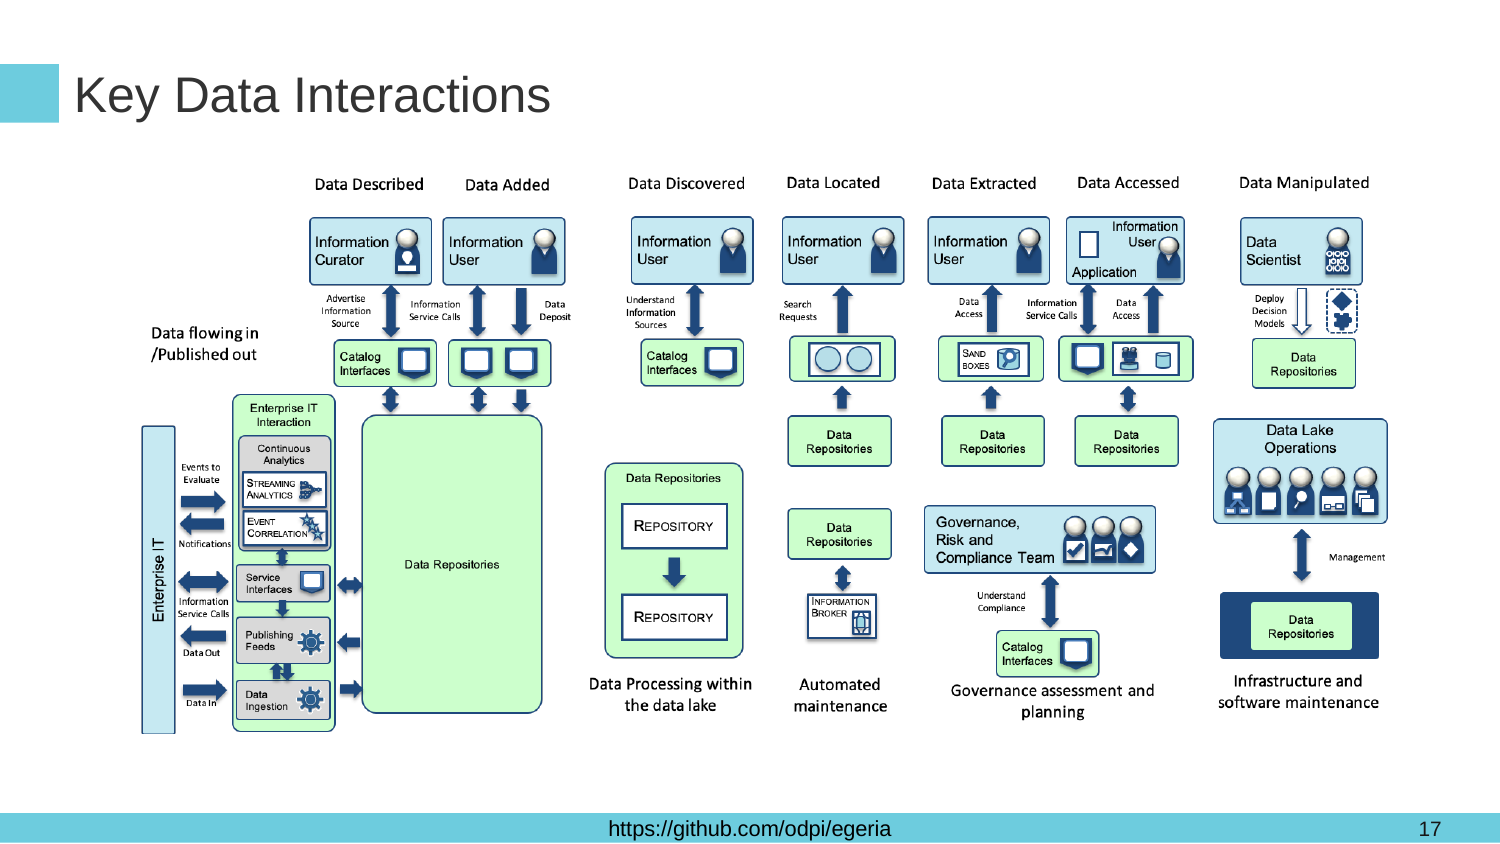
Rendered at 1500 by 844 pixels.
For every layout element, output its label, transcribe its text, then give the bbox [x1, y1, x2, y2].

title Key Data Interactions [58, 47, 1449, 141]
picture [139, 165, 1406, 734]
slide_number 17 [1403, 813, 1494, 843]
